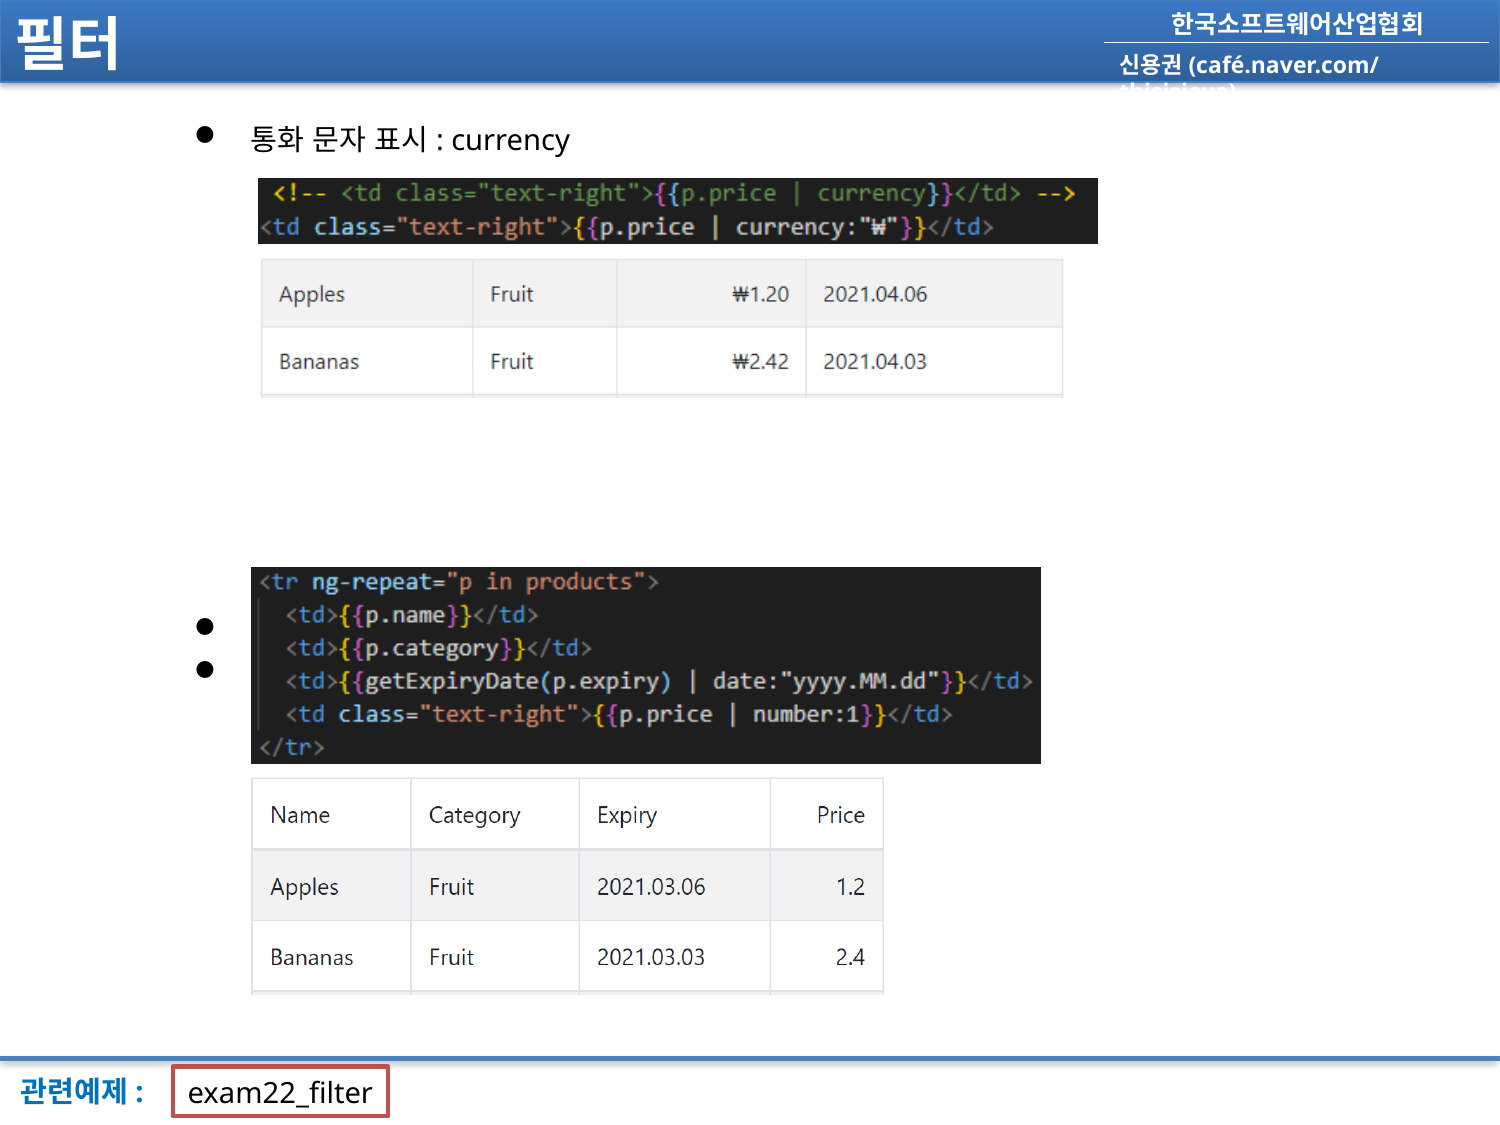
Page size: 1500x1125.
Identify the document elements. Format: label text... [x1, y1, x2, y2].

picture [251, 567, 1042, 764]
picture [258, 177, 1098, 244]
text_box exam22_filter [171, 1064, 390, 1118]
list 통화 문자 표시: currency 날짜 포매팅: date 참고 사이트: https://docs.angularjs.org/api/ng/filter/date [29, 113, 1471, 1035]
picture [256, 255, 1070, 399]
title 필터 [0, 0, 1500, 82]
picture [251, 775, 886, 995]
